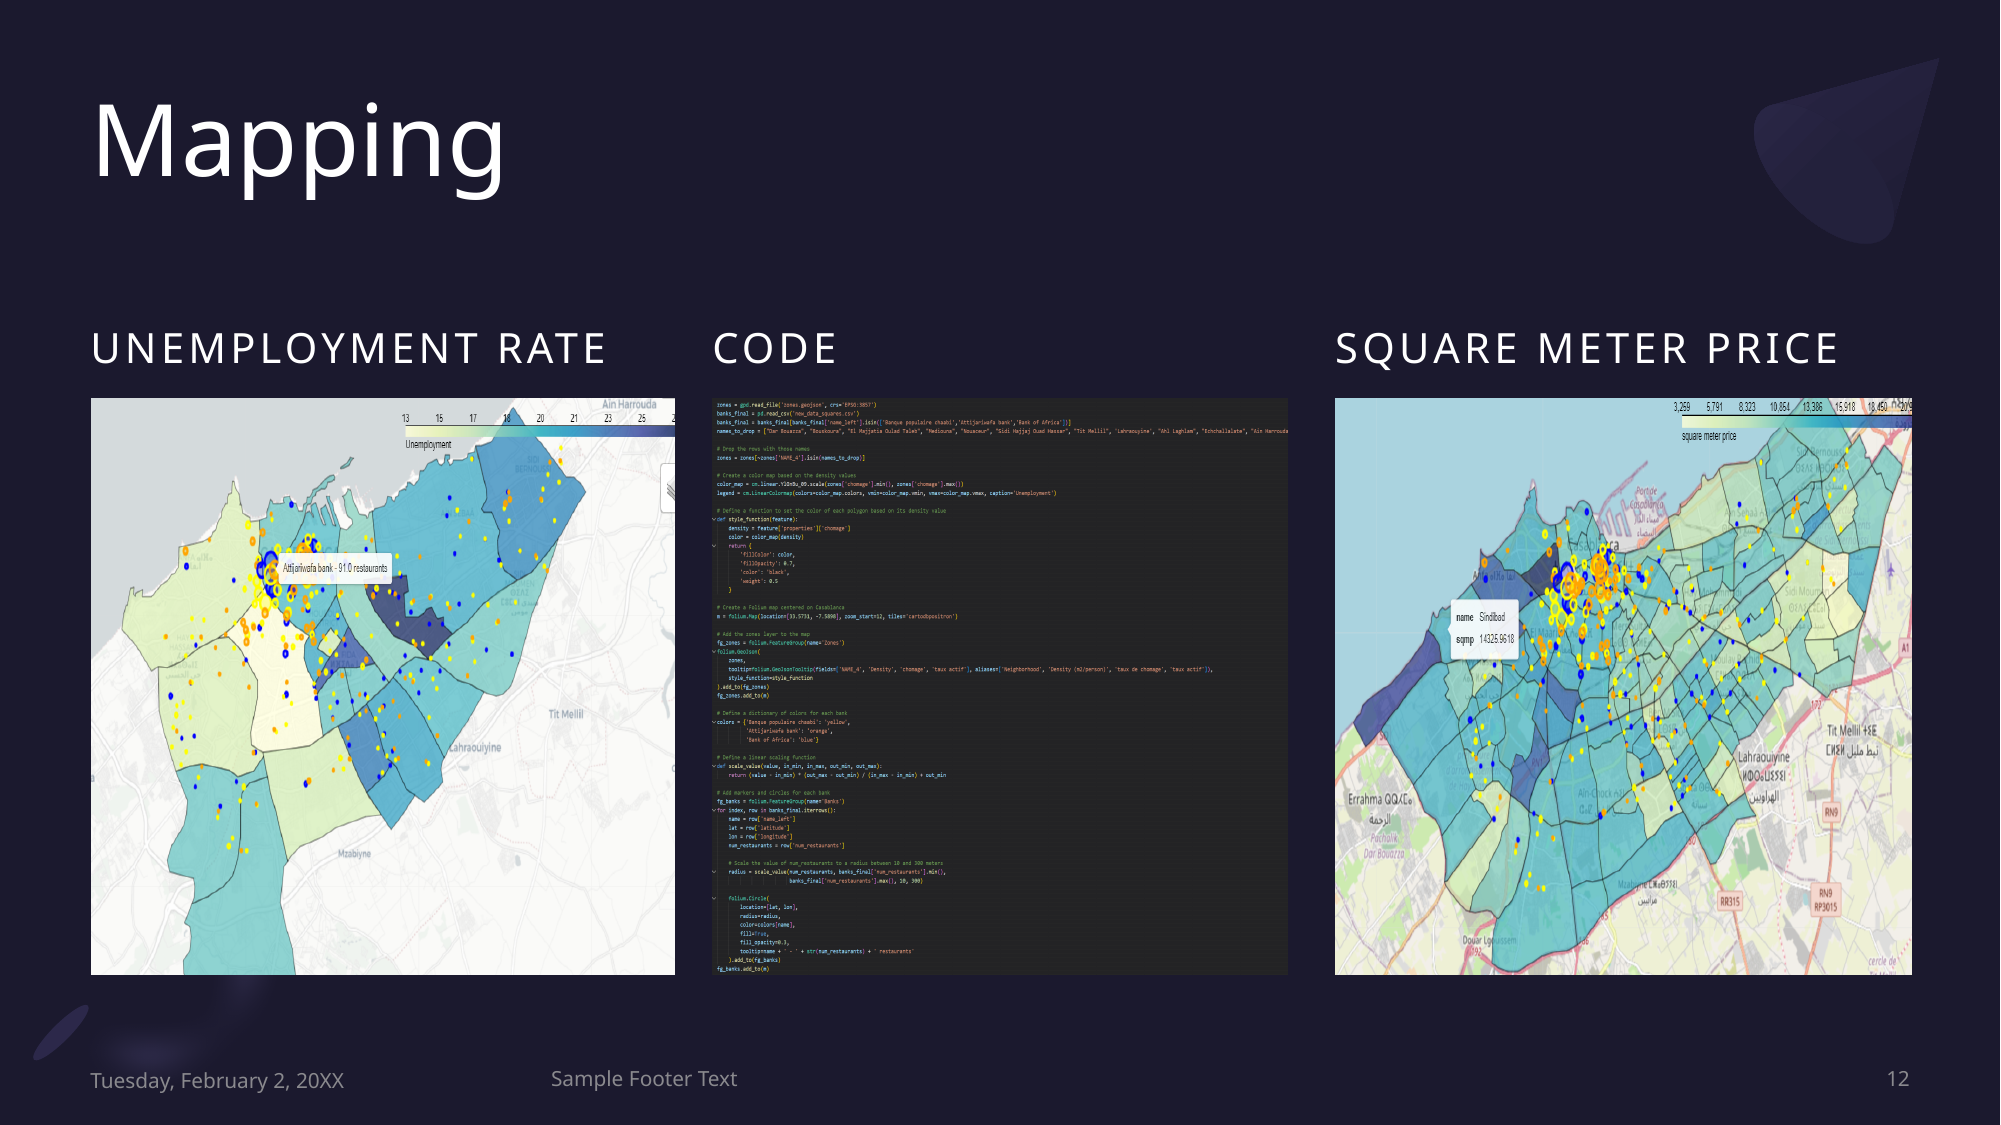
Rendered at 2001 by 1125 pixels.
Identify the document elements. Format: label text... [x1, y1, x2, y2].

list Unemployment rate [90, 283, 675, 372]
list Square meter price [1335, 283, 1921, 372]
footer Sample Footer Text [551, 1067, 1598, 1093]
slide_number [90, 1067, 522, 1093]
title Mapping [90, 90, 1911, 309]
picture [1335, 398, 1912, 975]
picture [91, 398, 675, 975]
slide_number 12 [1632, 1067, 1910, 1093]
list Code [712, 283, 1298, 372]
picture [712, 398, 1288, 975]
